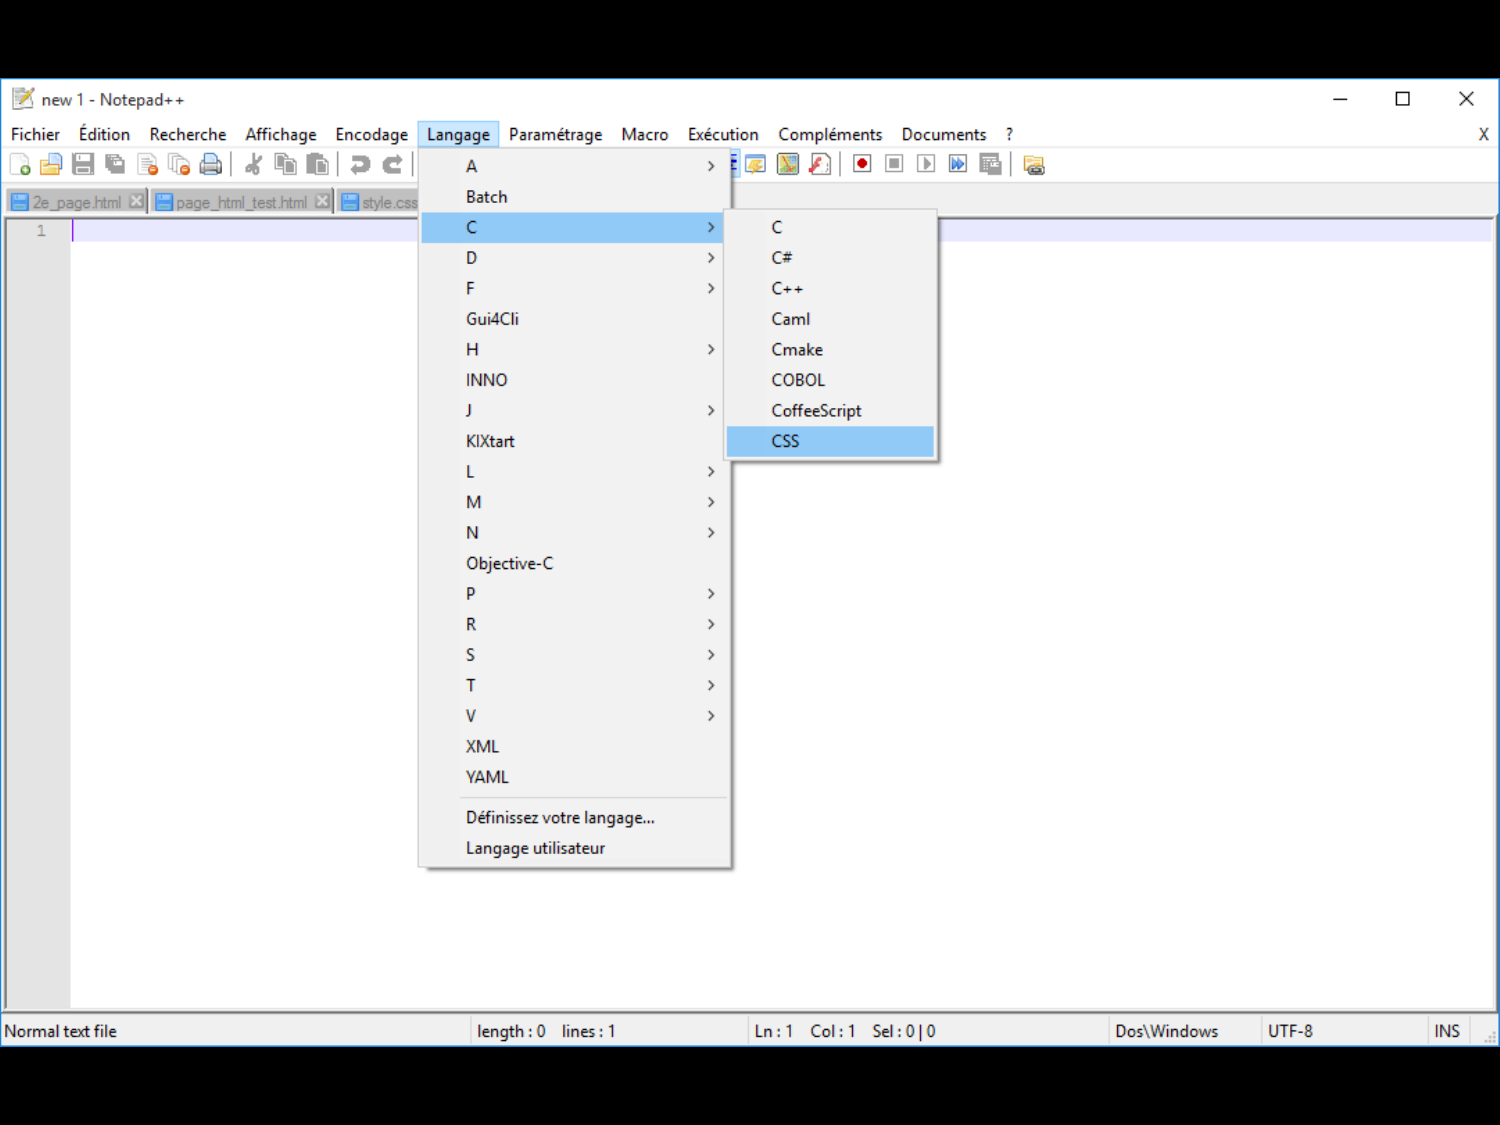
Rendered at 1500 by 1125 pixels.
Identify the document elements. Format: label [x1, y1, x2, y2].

picture [0, 77, 1500, 1047]
